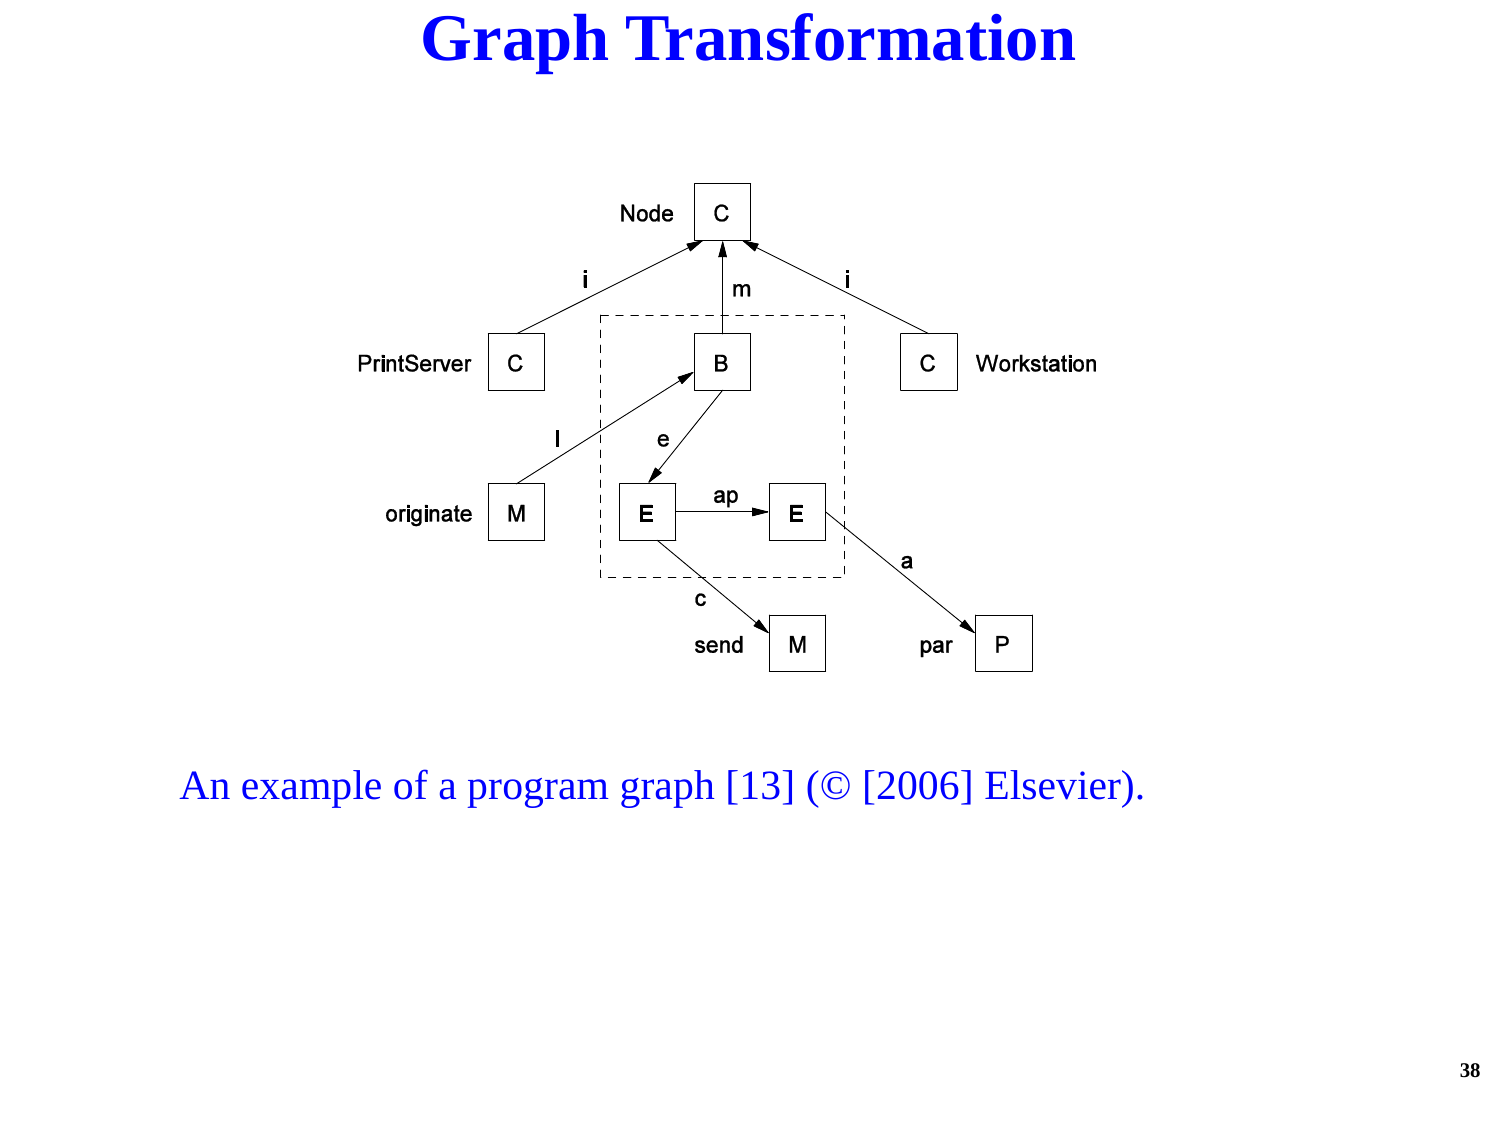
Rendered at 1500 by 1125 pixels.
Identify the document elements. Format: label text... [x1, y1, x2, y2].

slide_number 38 [1145, 1049, 1496, 1125]
title Graph Transformation [0, 0, 1499, 80]
picture [354, 180, 1102, 674]
text_box An example of a program graph [13] (© [2006] Elsevier). [164, 750, 1408, 815]
